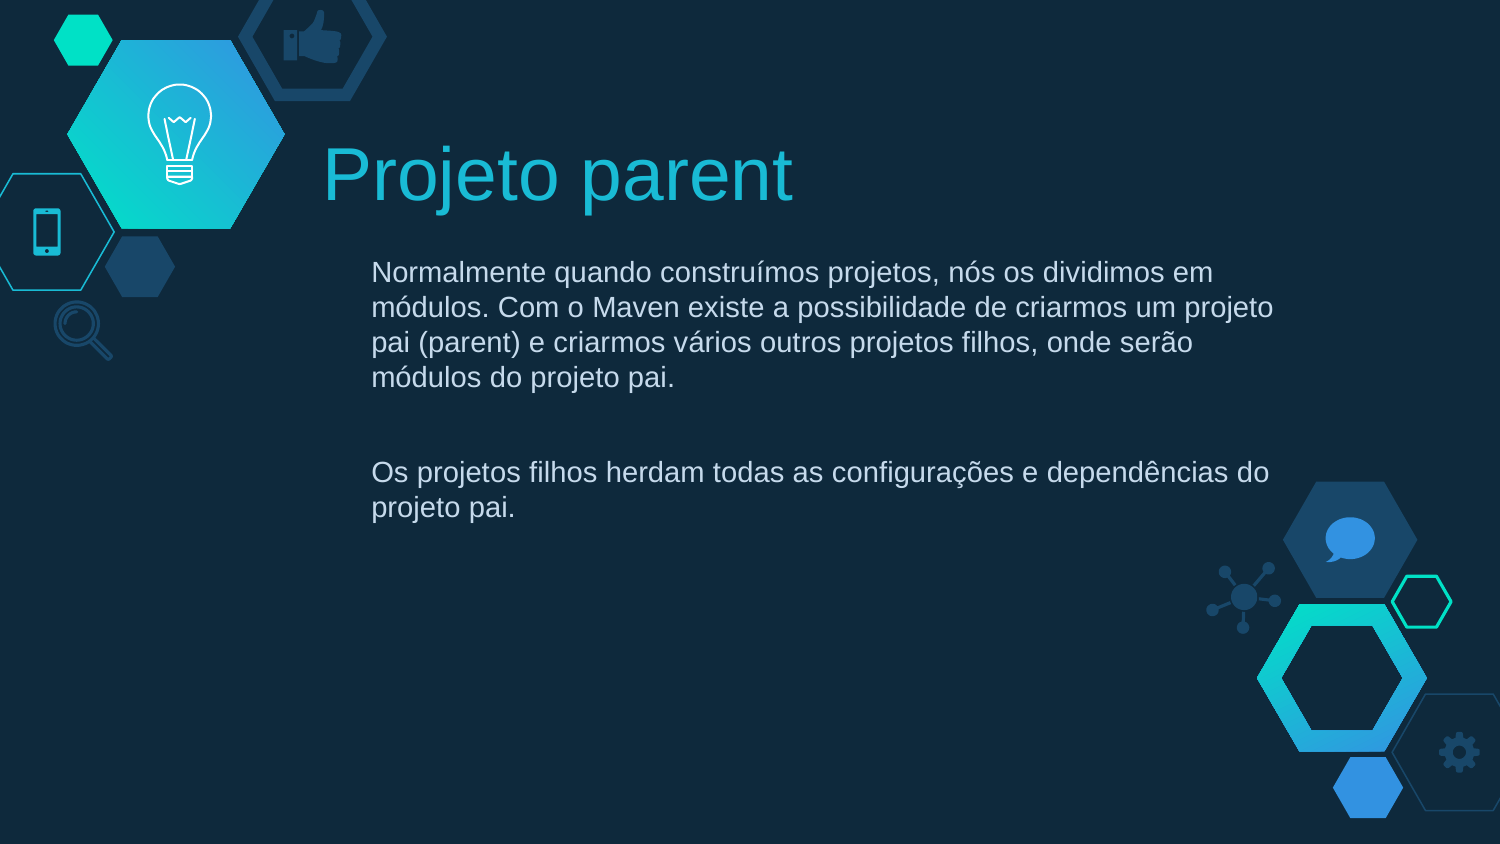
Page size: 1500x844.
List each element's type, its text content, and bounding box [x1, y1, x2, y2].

subtitle Normalmente quando construímos projetos, nós os dividimos em módulos. Com o Maven existe a possibilidade de criarmos um projeto pai (parent) e criarmos vários outros projetos filhos, onde serão módulos do projeto pai. Os projetos filhos herdam todas as configurações e dependências do projeto pai. [356, 238, 1291, 761]
title Projeto parent [307, 110, 1500, 217]
